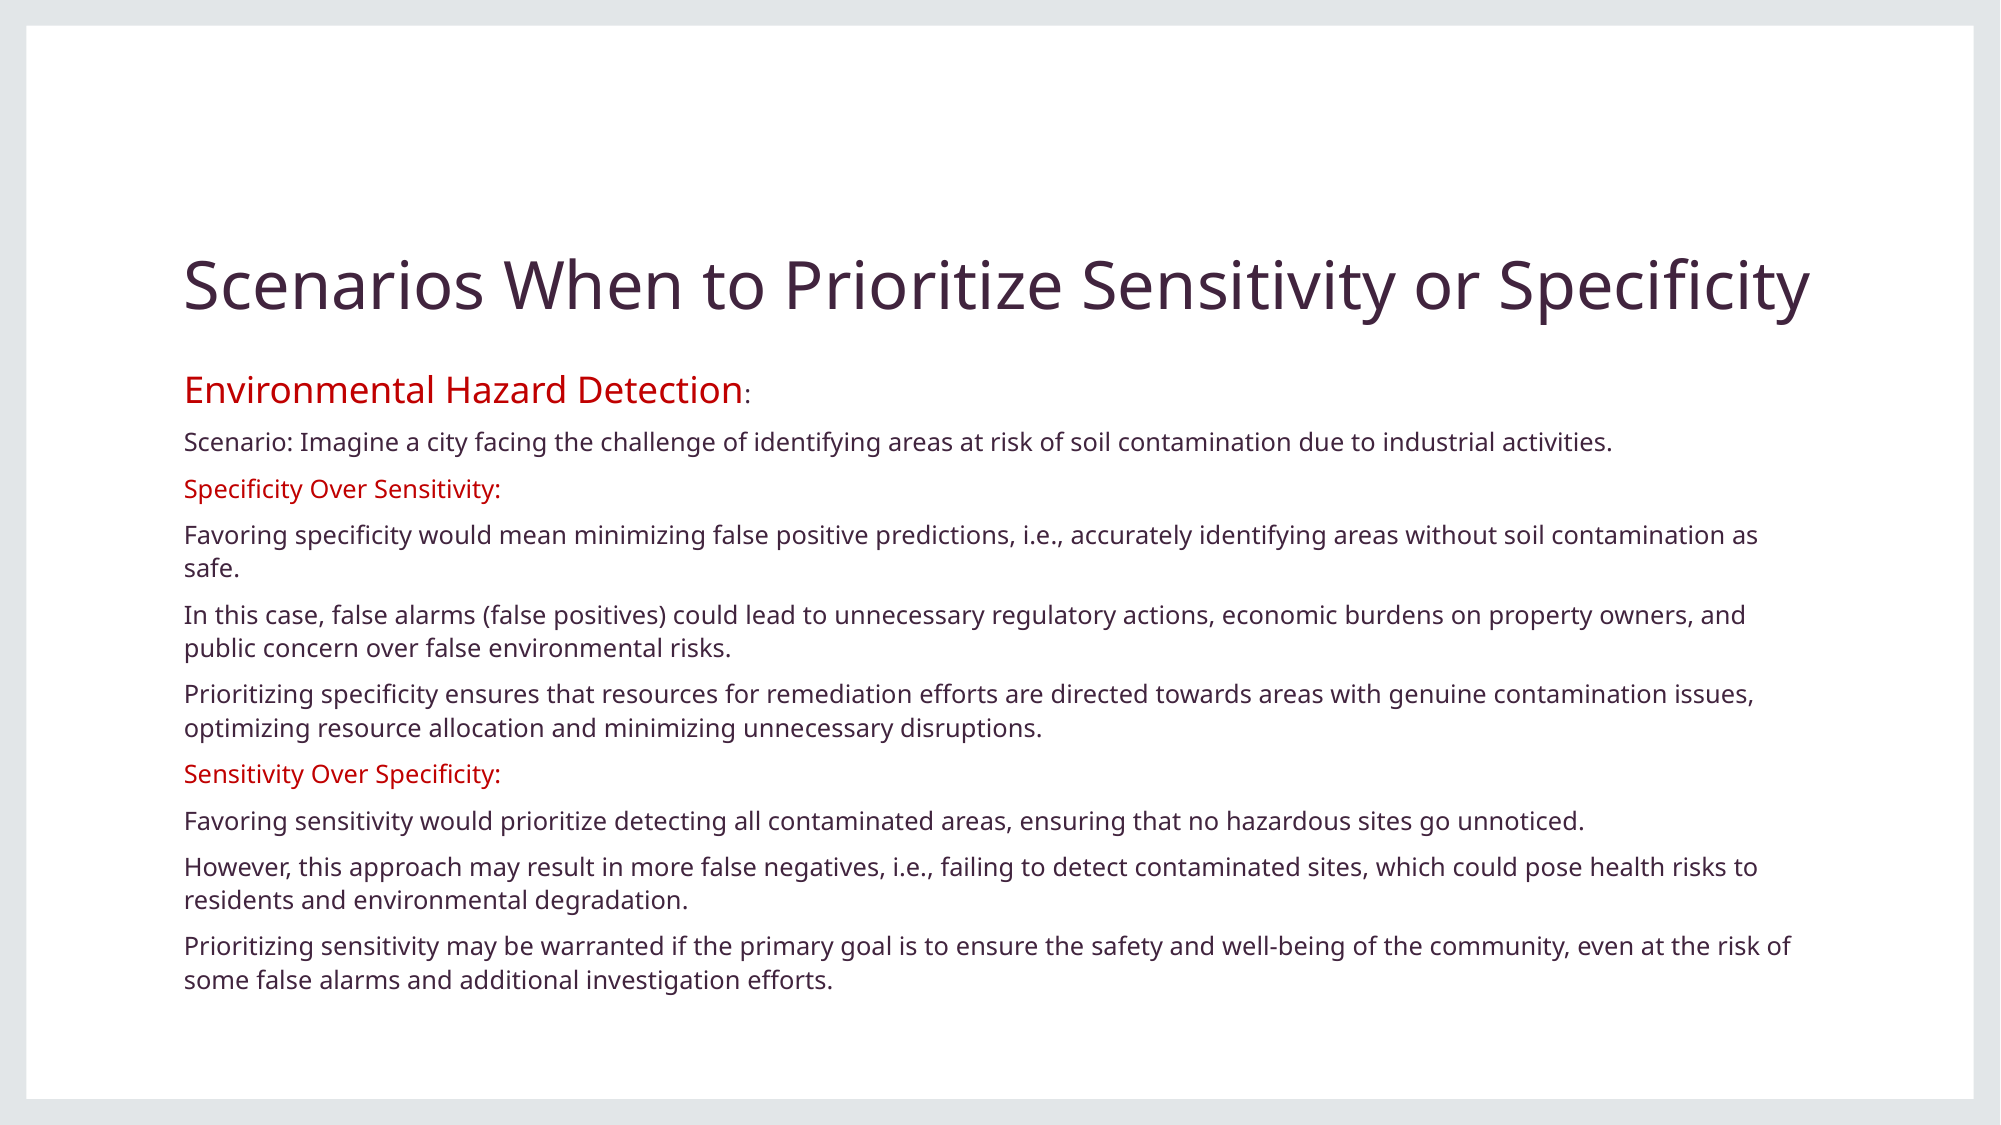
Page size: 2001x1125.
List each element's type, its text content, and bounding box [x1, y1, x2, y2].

title Scenarios When to Prioritize Sensitivity or Specificity [168, 118, 1832, 331]
list Environmental Hazard Detection: Scenario: Imagine a city facing the challenge of identifying areas at risk of soil contamination due to industrial activities. Specificity Over Sensitivity: Favoring specificity would mean minimizing false positive predictions, i.e., accurately identifying areas without soil contamination as safe. In this case, false alarms (false positives) could lead to unnecessary regulatory actions, economic burdens on property owners, and public concern over false environmental risks. Prioritizing specificity ensures that resources for remediation efforts are directed towards areas with genuine contamination issues, optimizing resource allocation and minimizing unnecessary disruptions. Sensitivity Over Specificity: Favoring sensitivity would prioritize detecting all contaminated areas, ensuring that no hazardous sites go unnoticed. However, this approach may result in more false negatives, i.e., failing to detect contaminated sites, which could pose health risks to residents and environmental degradation. Prioritizing sensitivity may be warranted if the primary goal is to ensure the safety and well-being of the community, even at the risk of some false alarms and additional investigation efforts. [168, 354, 1832, 1006]
